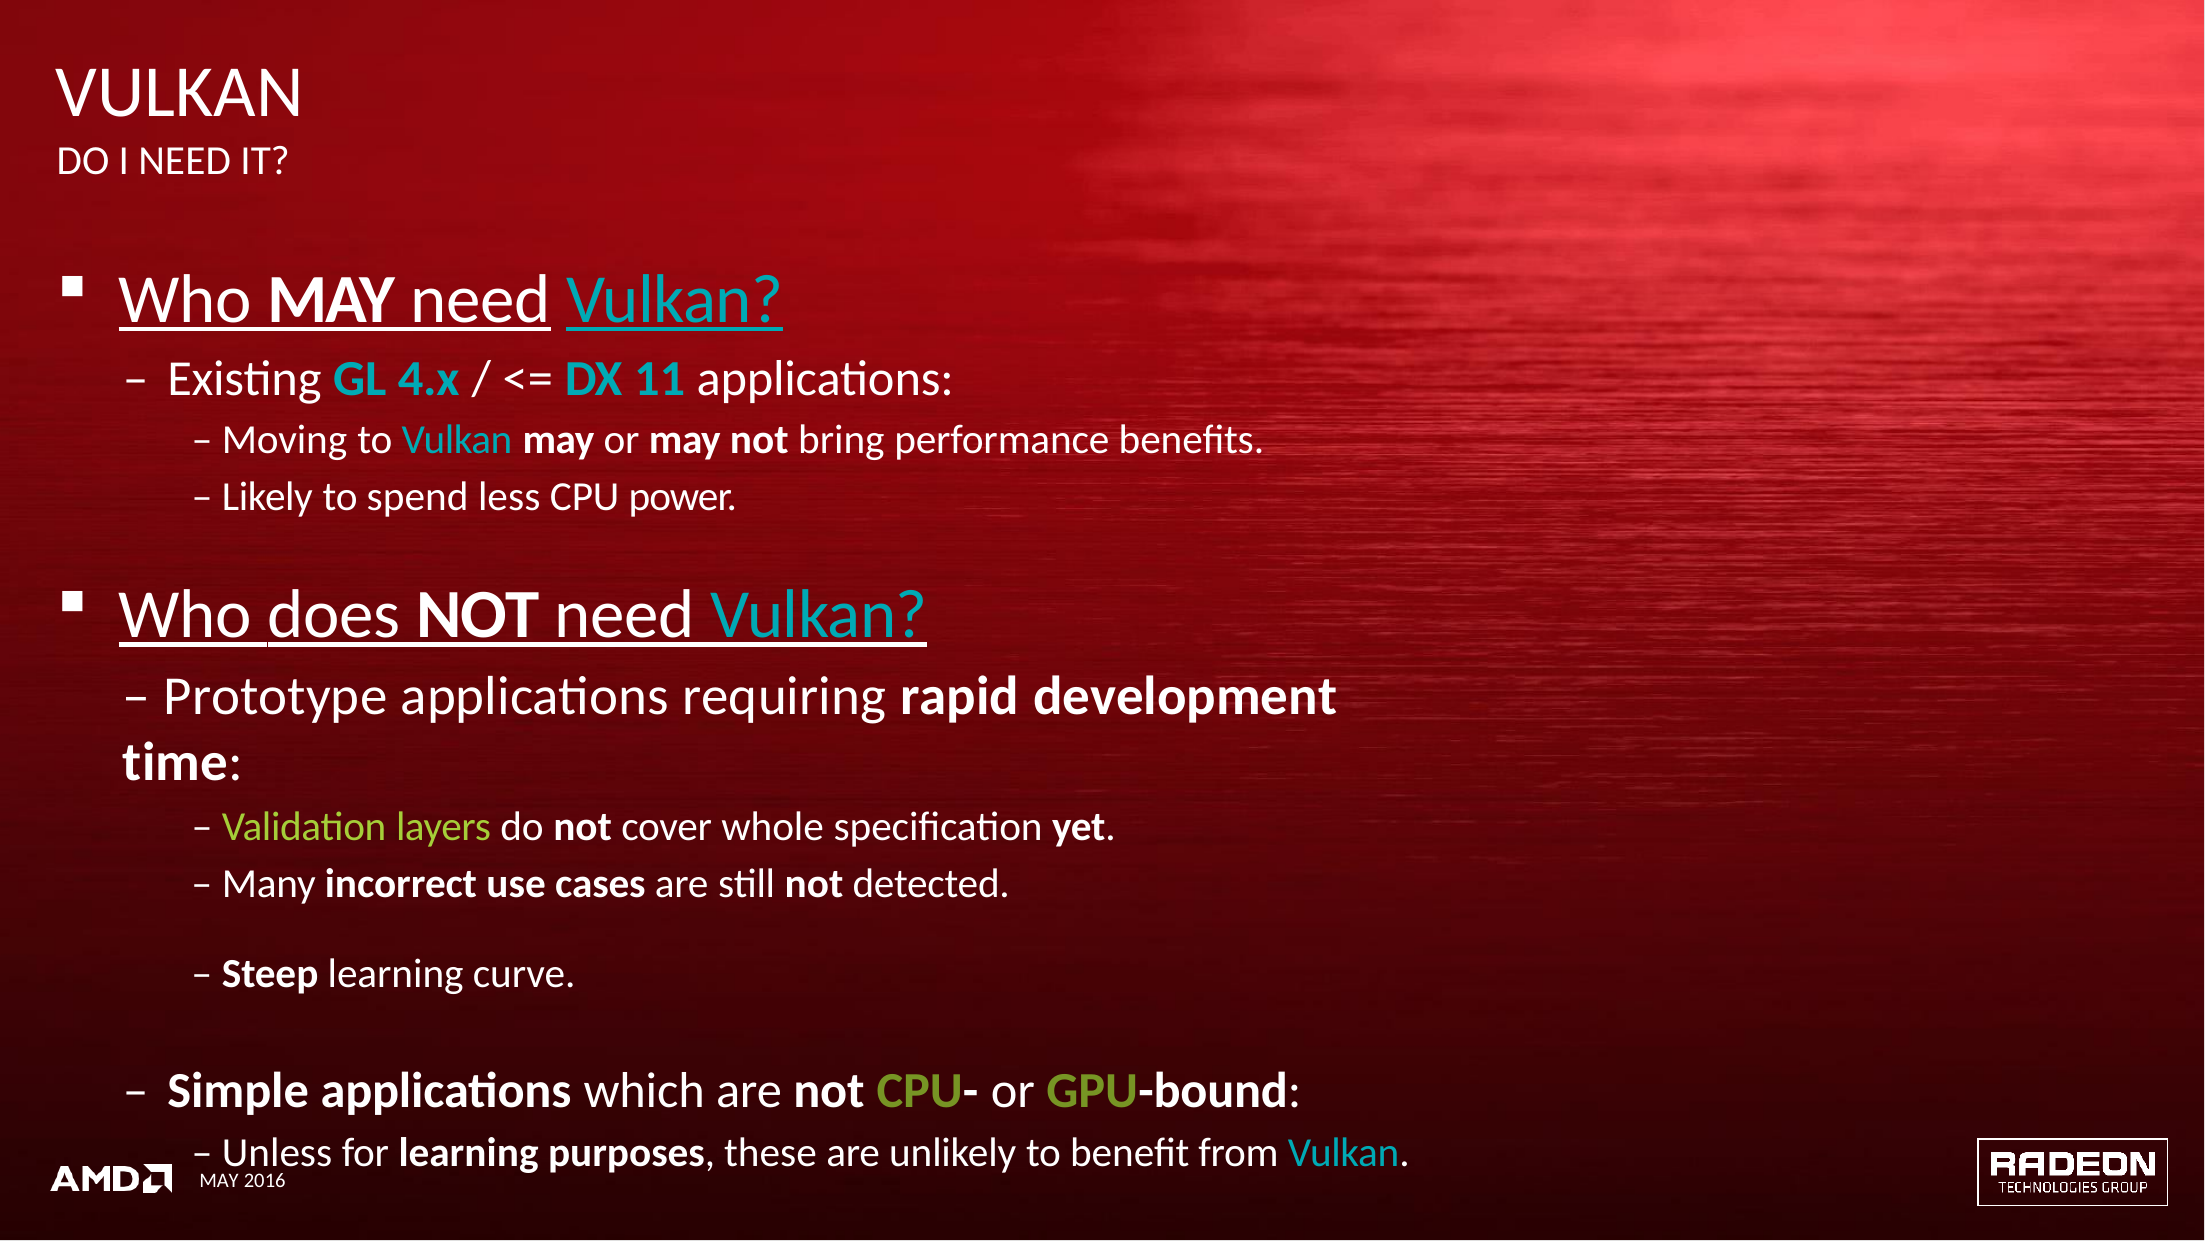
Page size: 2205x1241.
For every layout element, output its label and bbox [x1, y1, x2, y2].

text_box [0, 0, 2205, 1241]
